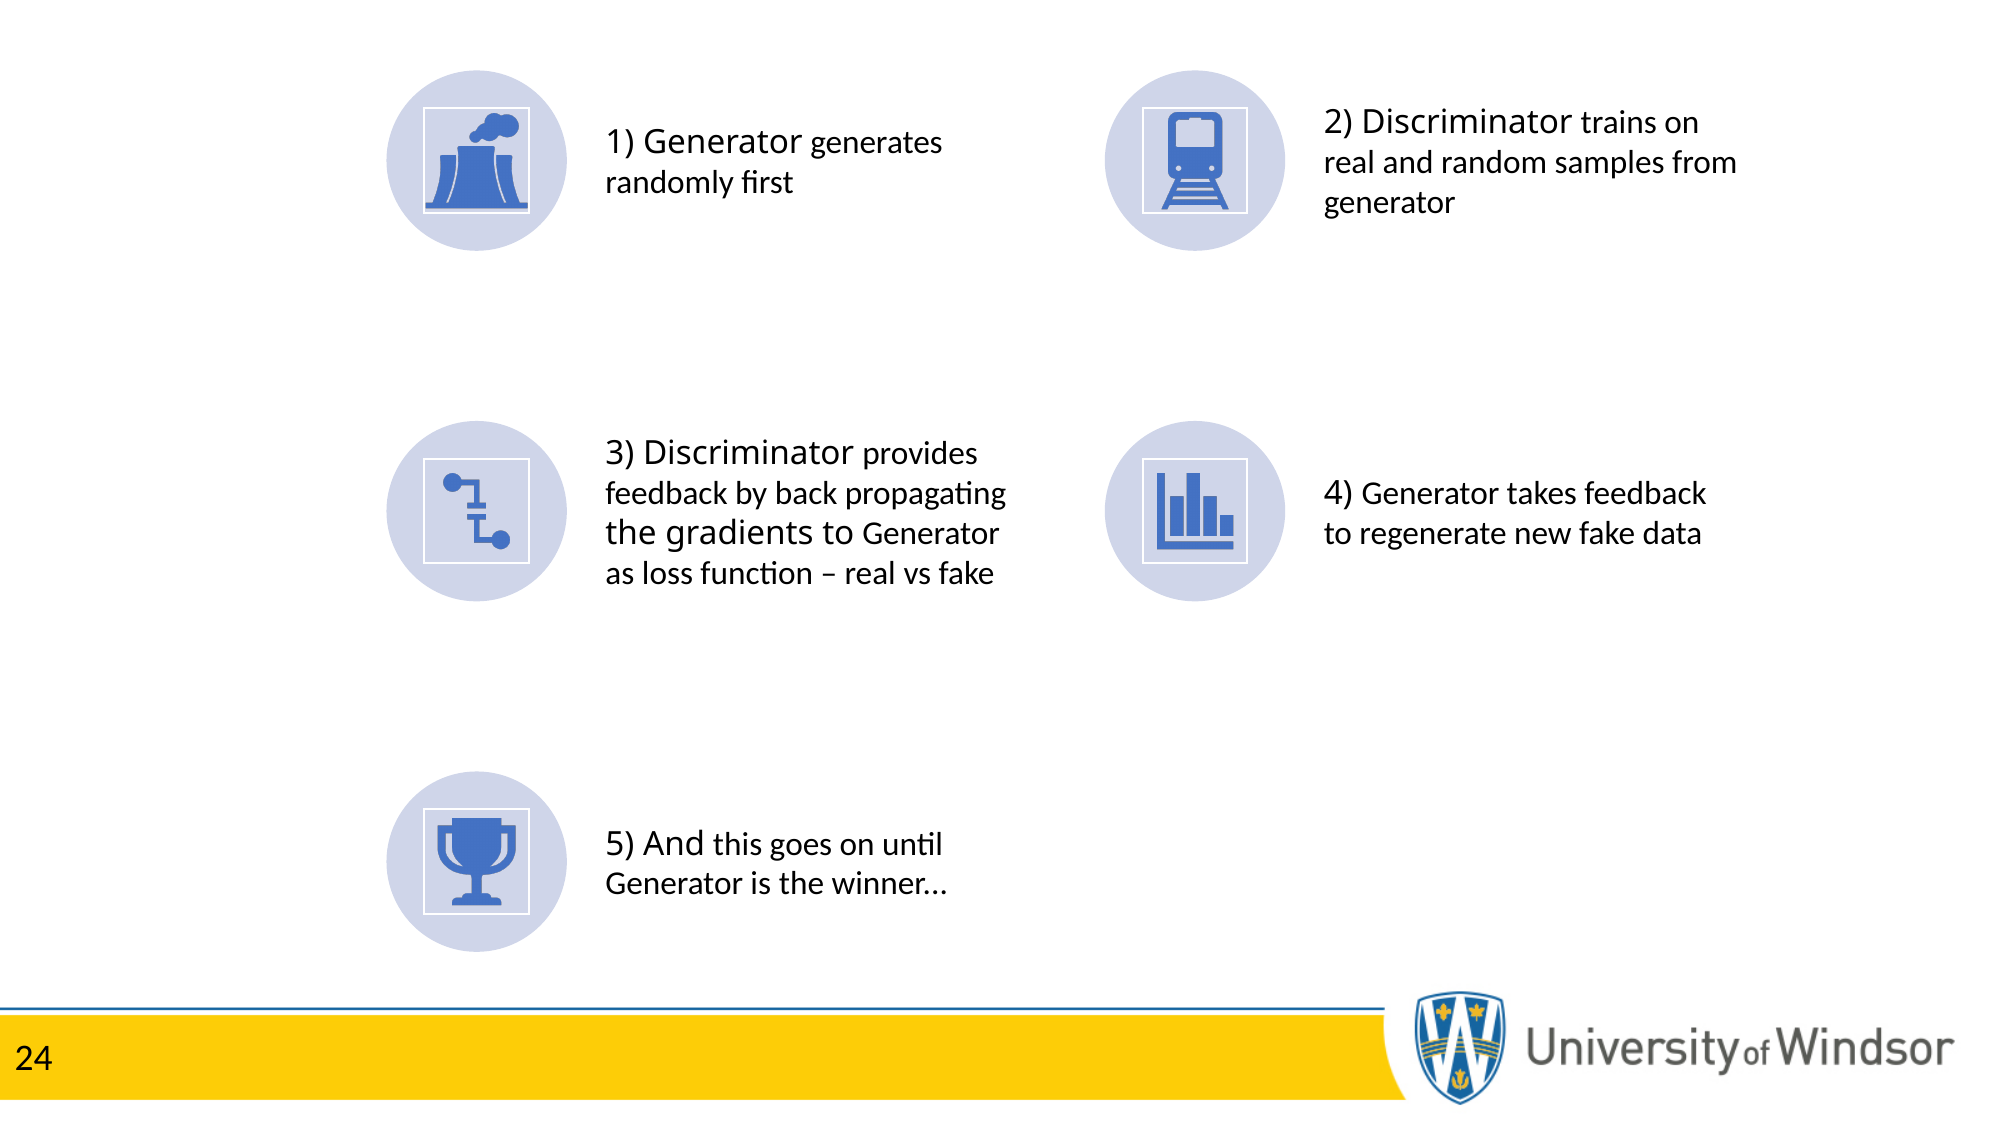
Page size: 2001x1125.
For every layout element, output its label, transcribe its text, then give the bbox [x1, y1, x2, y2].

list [375, 10, 1761, 1012]
slide_number 24 [0, 1025, 450, 1086]
picture [0, 974, 2000, 1125]
